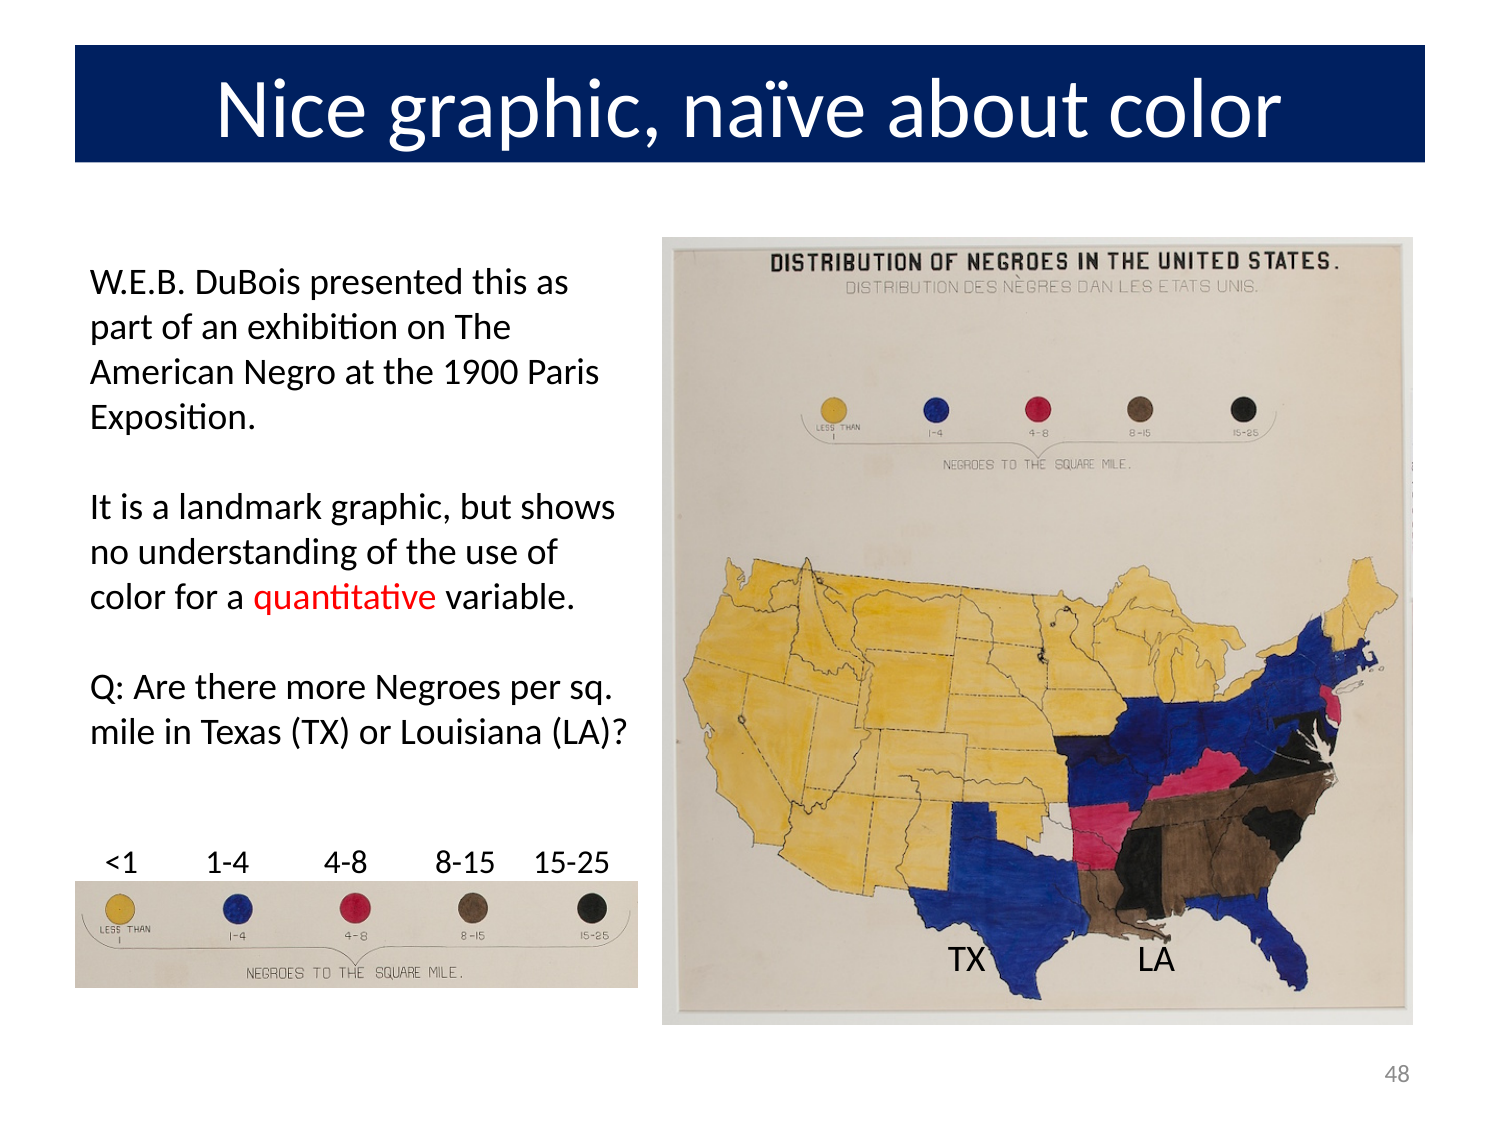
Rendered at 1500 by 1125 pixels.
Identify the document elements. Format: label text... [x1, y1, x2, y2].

text_box <1 1-4 4-8 8-15 15-25 [75, 832, 638, 881]
text_box W.E.B. DuBois presented this as part of an exhibition on The American Negro at the 1900 Paris Exposition. It is a landmark graphic, but shows no understanding of the use of color for a quantitative variable. Q: Are there more Negroes per sq. mile in Texas (TX) or Louisiana (LA)? [75, 249, 650, 760]
picture [662, 237, 1413, 1026]
title Nice graphic, naïve about color [75, 45, 1425, 163]
slide_number 48 [1074, 1042, 1425, 1103]
picture [74, 881, 638, 988]
